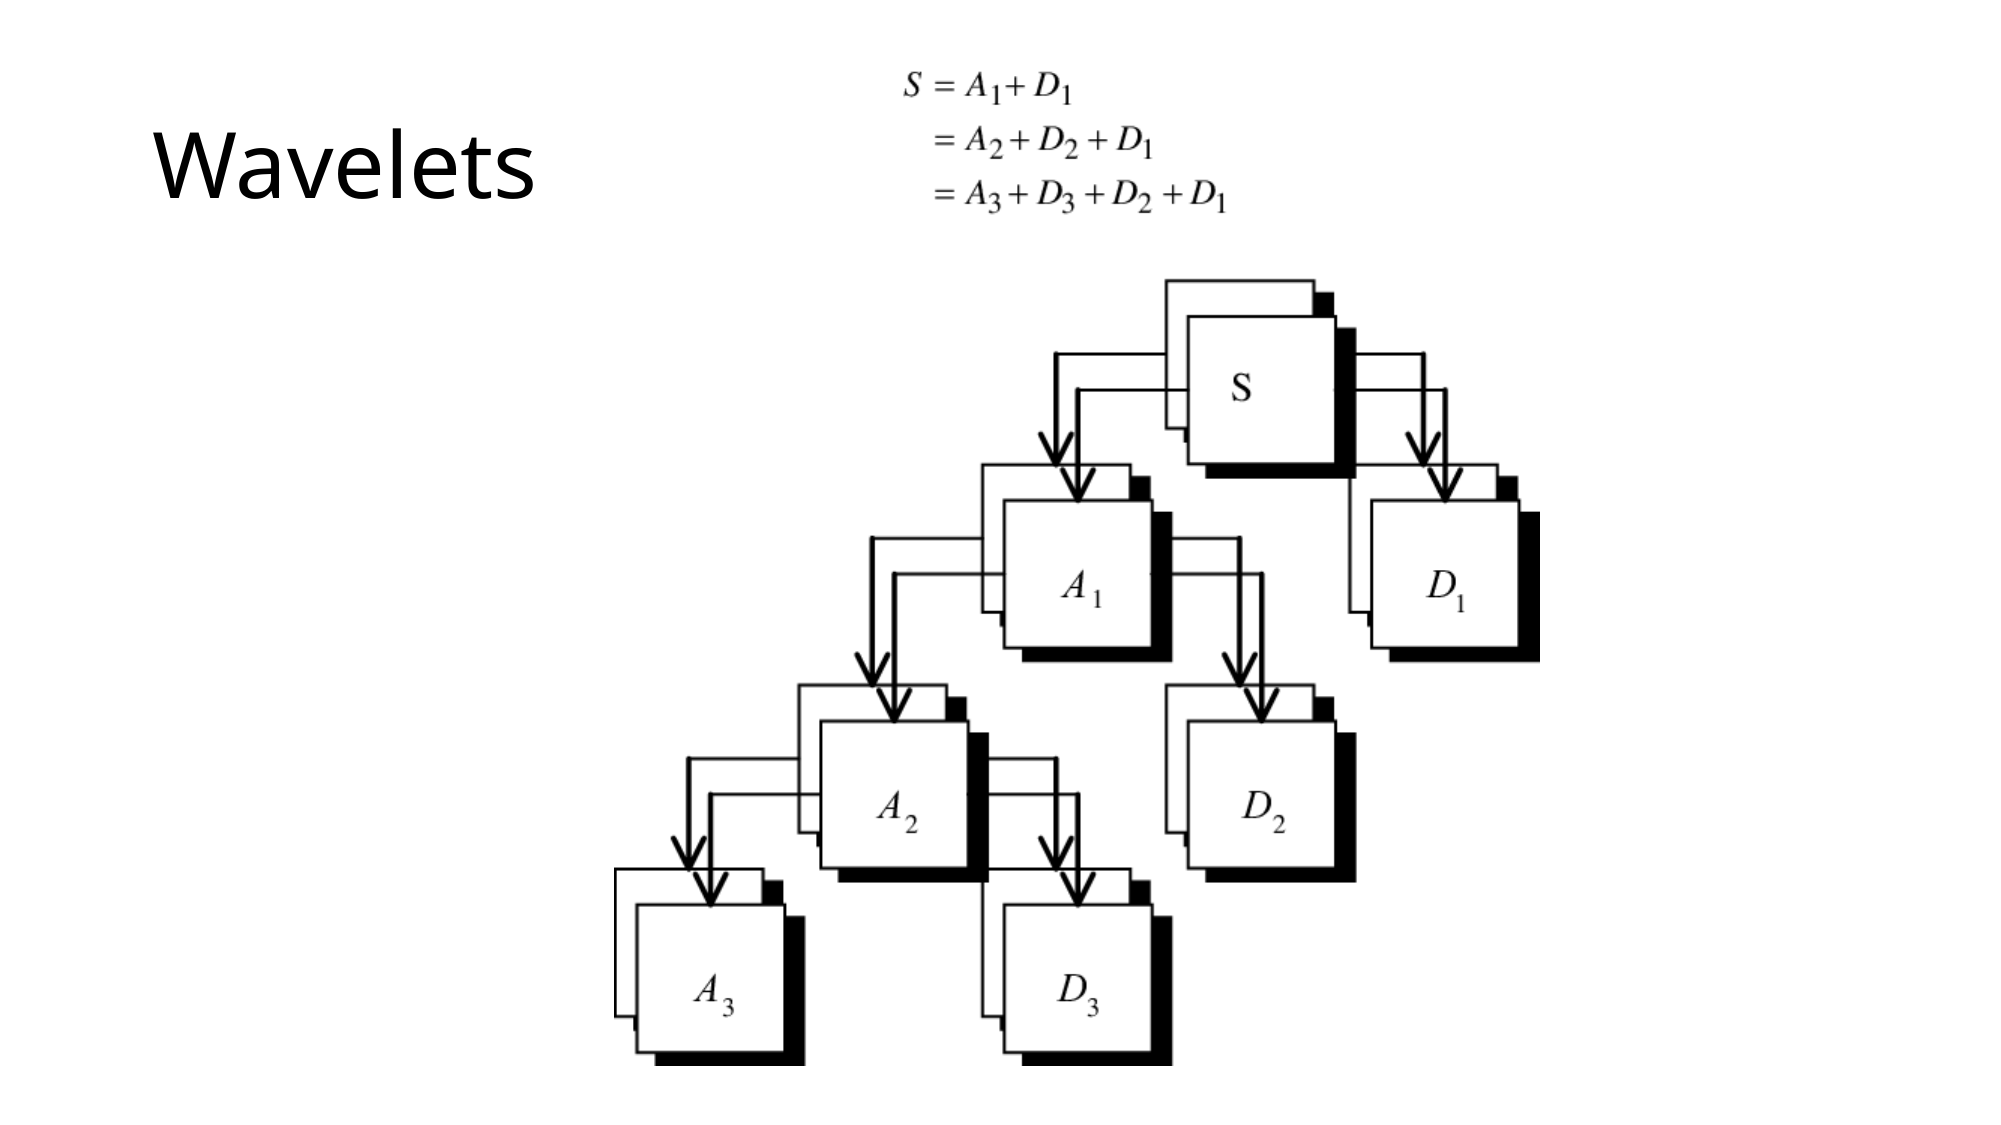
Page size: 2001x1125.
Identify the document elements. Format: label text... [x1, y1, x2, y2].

picture [614, 60, 1540, 1066]
title Wavelets [137, 59, 1863, 278]
